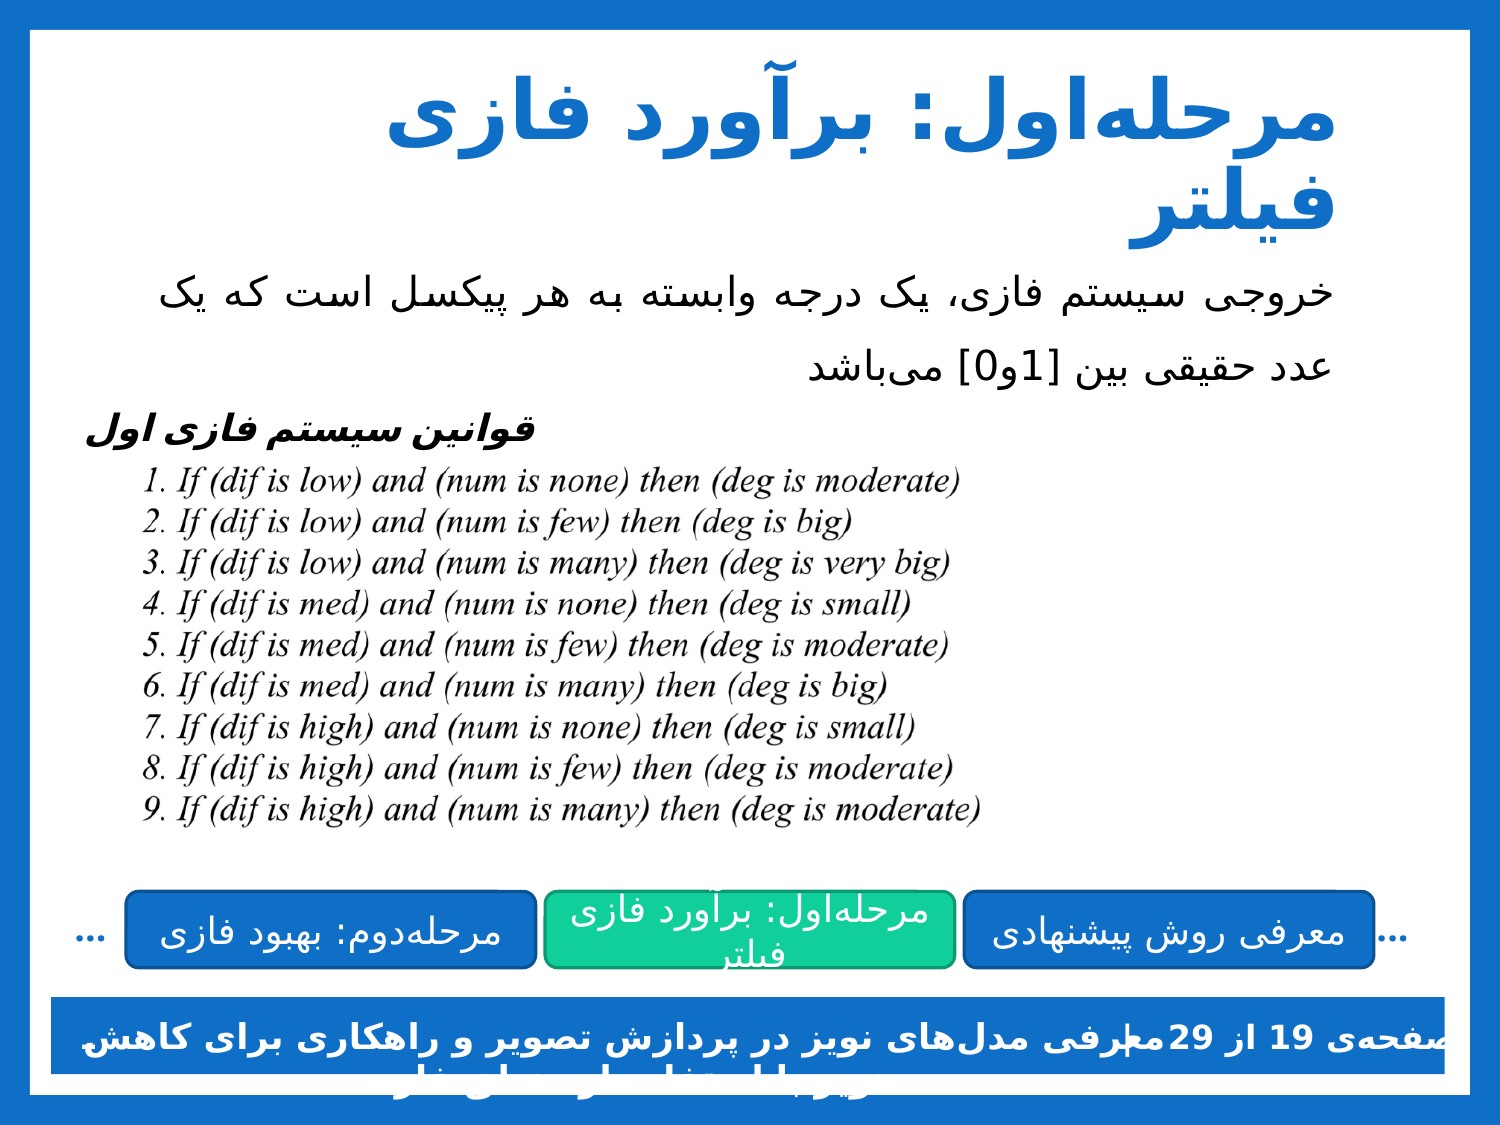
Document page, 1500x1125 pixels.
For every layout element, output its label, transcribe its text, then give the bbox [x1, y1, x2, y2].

title مرحله‌اول: برآورد فازی فیلتر [140, 99, 1356, 215]
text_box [125, 890, 1375, 969]
picture [140, 461, 991, 833]
text_box معرفی مدل‌های نويز در پردازش تصوير و راهکاری برای کاهش نويز با استفاده از منطق فازی [55, 1006, 1193, 1107]
list خروجی سیستم فازی، یک درجه وابسته به هر پیکسل است که یک عدد حقیقی بین [1و0] می‌باشد [140, 233, 1356, 397]
text_box صفحه‌ی 19 از 29 | [1106, 1009, 1472, 1064]
text_box ... [1379, 897, 1434, 957]
text_box [50, 996, 1446, 1076]
text_box ... [59, 897, 120, 957]
text_box قوانین سیستم فازی اول [69, 396, 560, 457]
